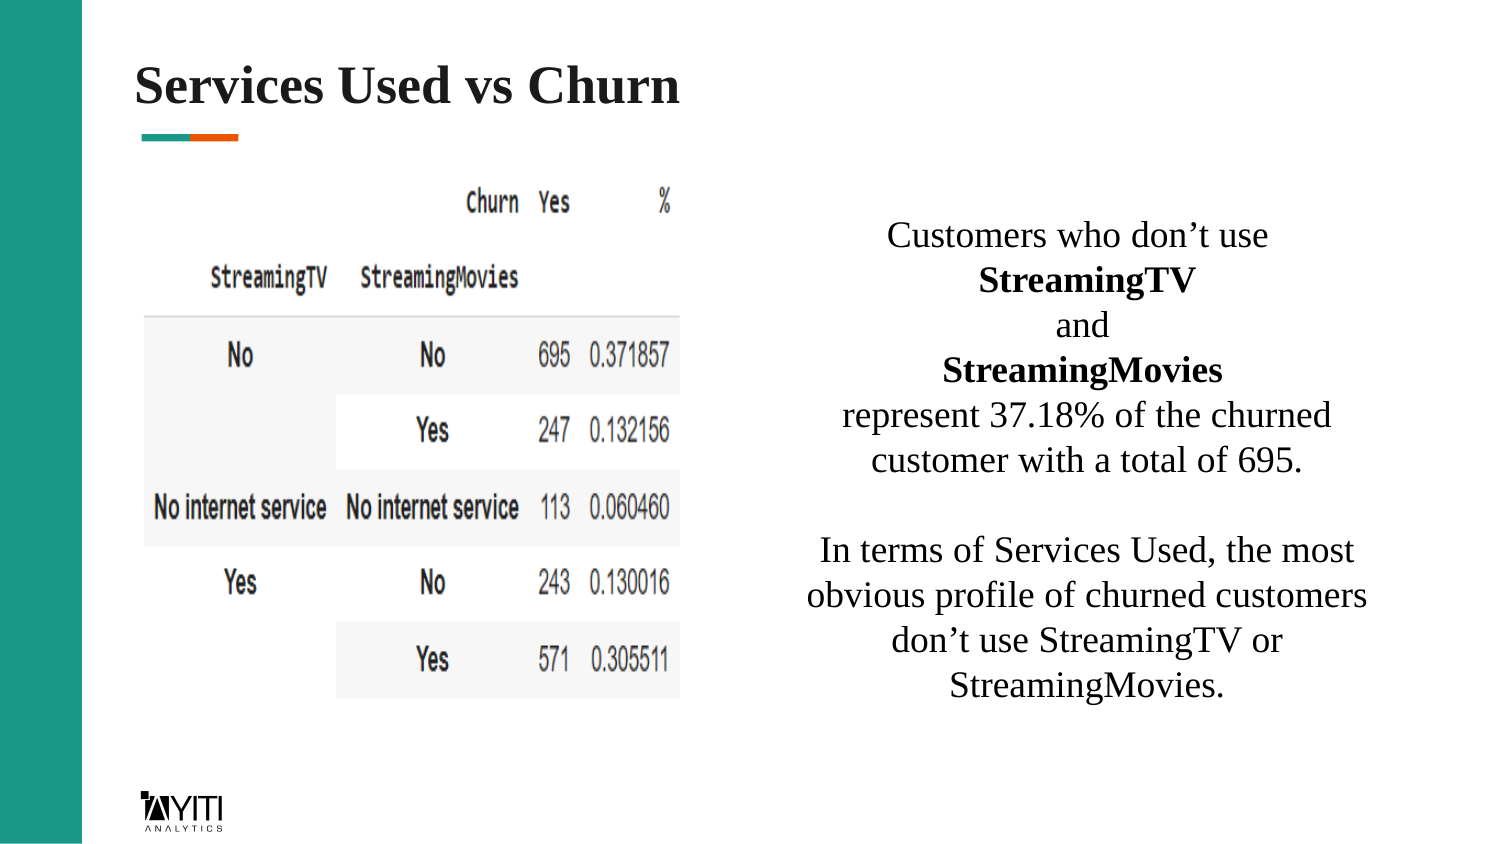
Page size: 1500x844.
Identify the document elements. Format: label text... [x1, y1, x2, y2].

title Services Used vs Churn [134, 49, 1366, 191]
picture [140, 791, 222, 832]
picture [124, 159, 713, 723]
text_box Customers who don’t use StreamingTV and StreamingMovies represent 37.18% of the churned customer with a total of 695. In terms of Services Used, the most obvious profile of churned customers don’t use StreamingTV or StreamingMovies. [787, 157, 1388, 758]
